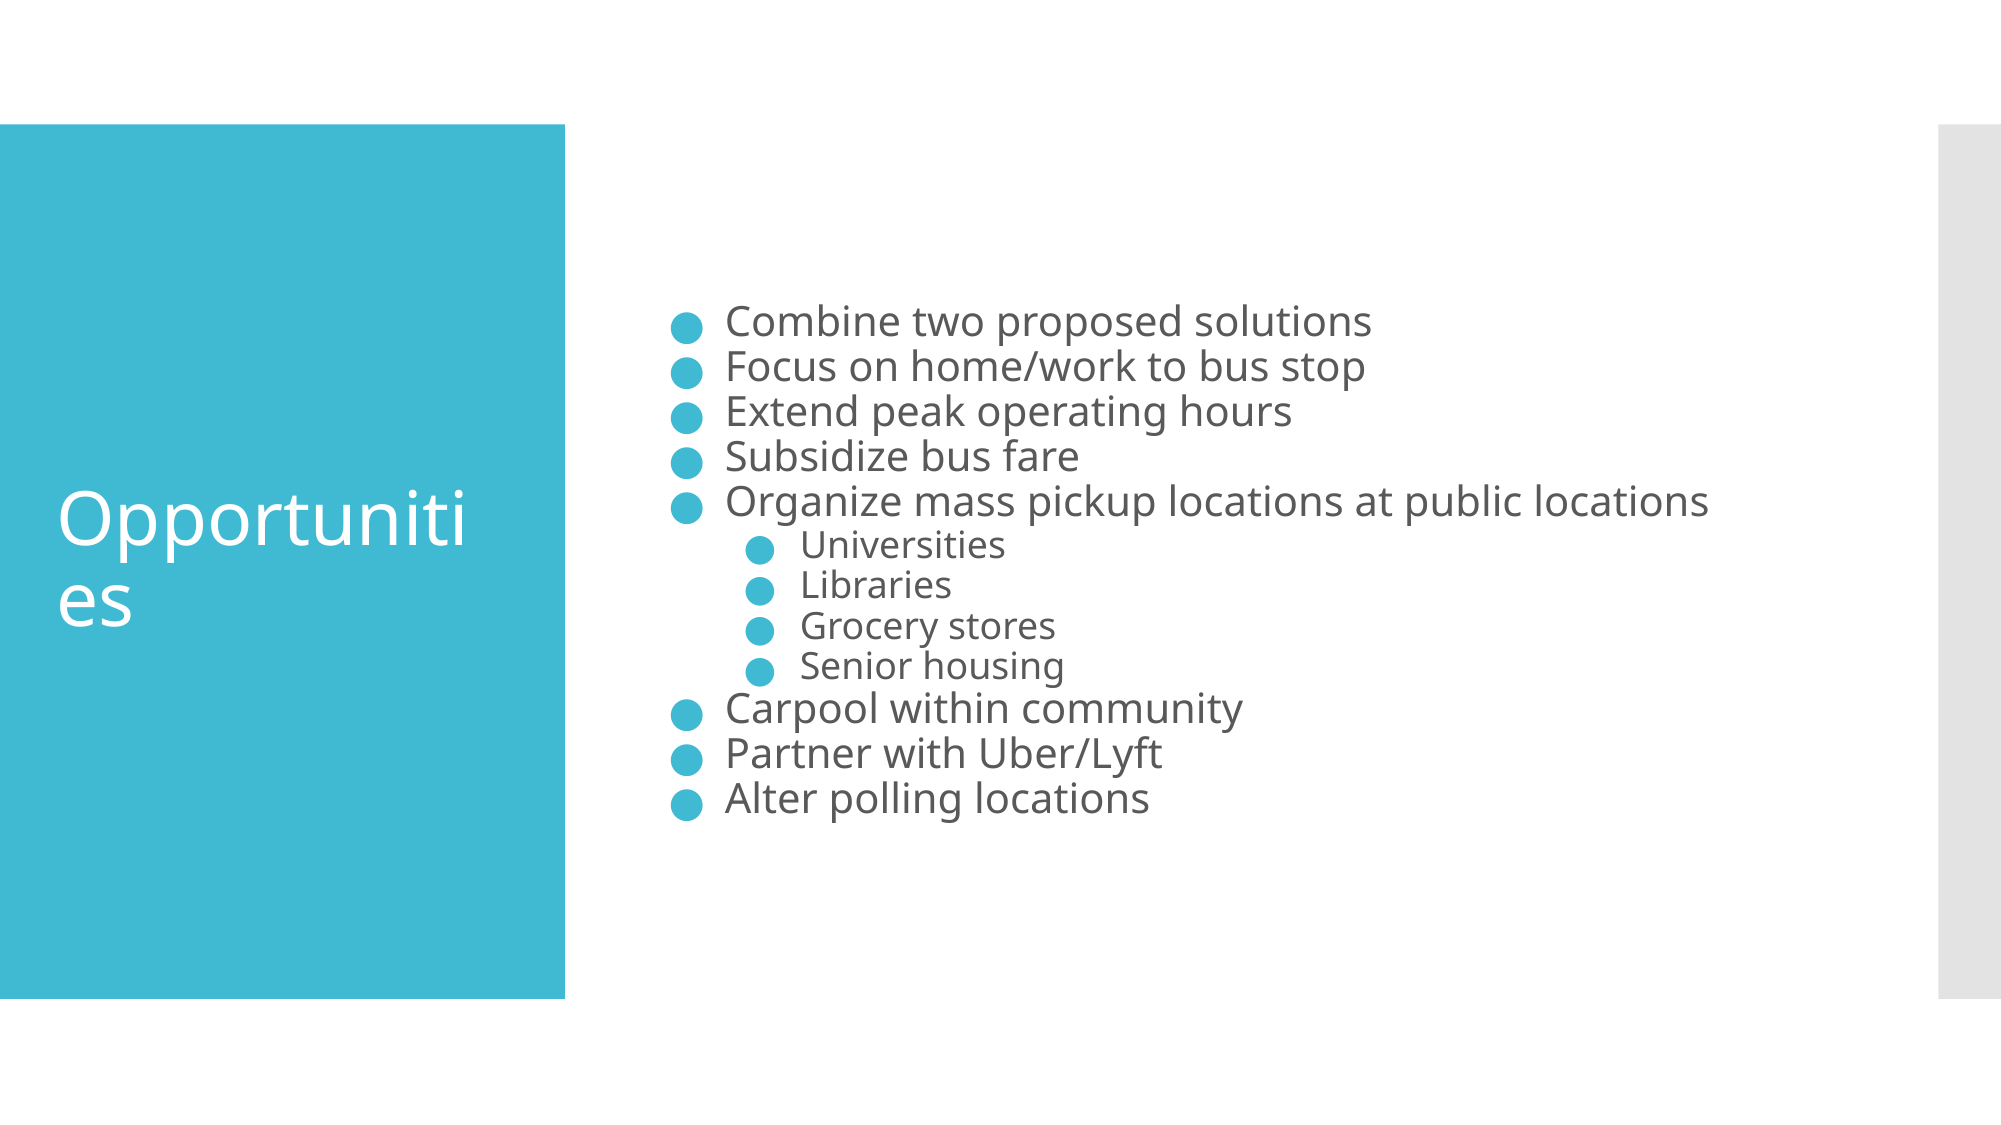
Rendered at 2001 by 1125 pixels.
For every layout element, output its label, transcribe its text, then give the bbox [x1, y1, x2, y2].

list Combine two proposed solutions Focus on home/work to bus stop Extend peak operating hours Subsidize bus fare Organize mass pickup locations at public locations Universities Libraries Grocery stores Senior housing Carpool within community Partner with Uber/Lyft Alter polling locations [634, 141, 1835, 982]
title Opportunities [41, 184, 526, 940]
